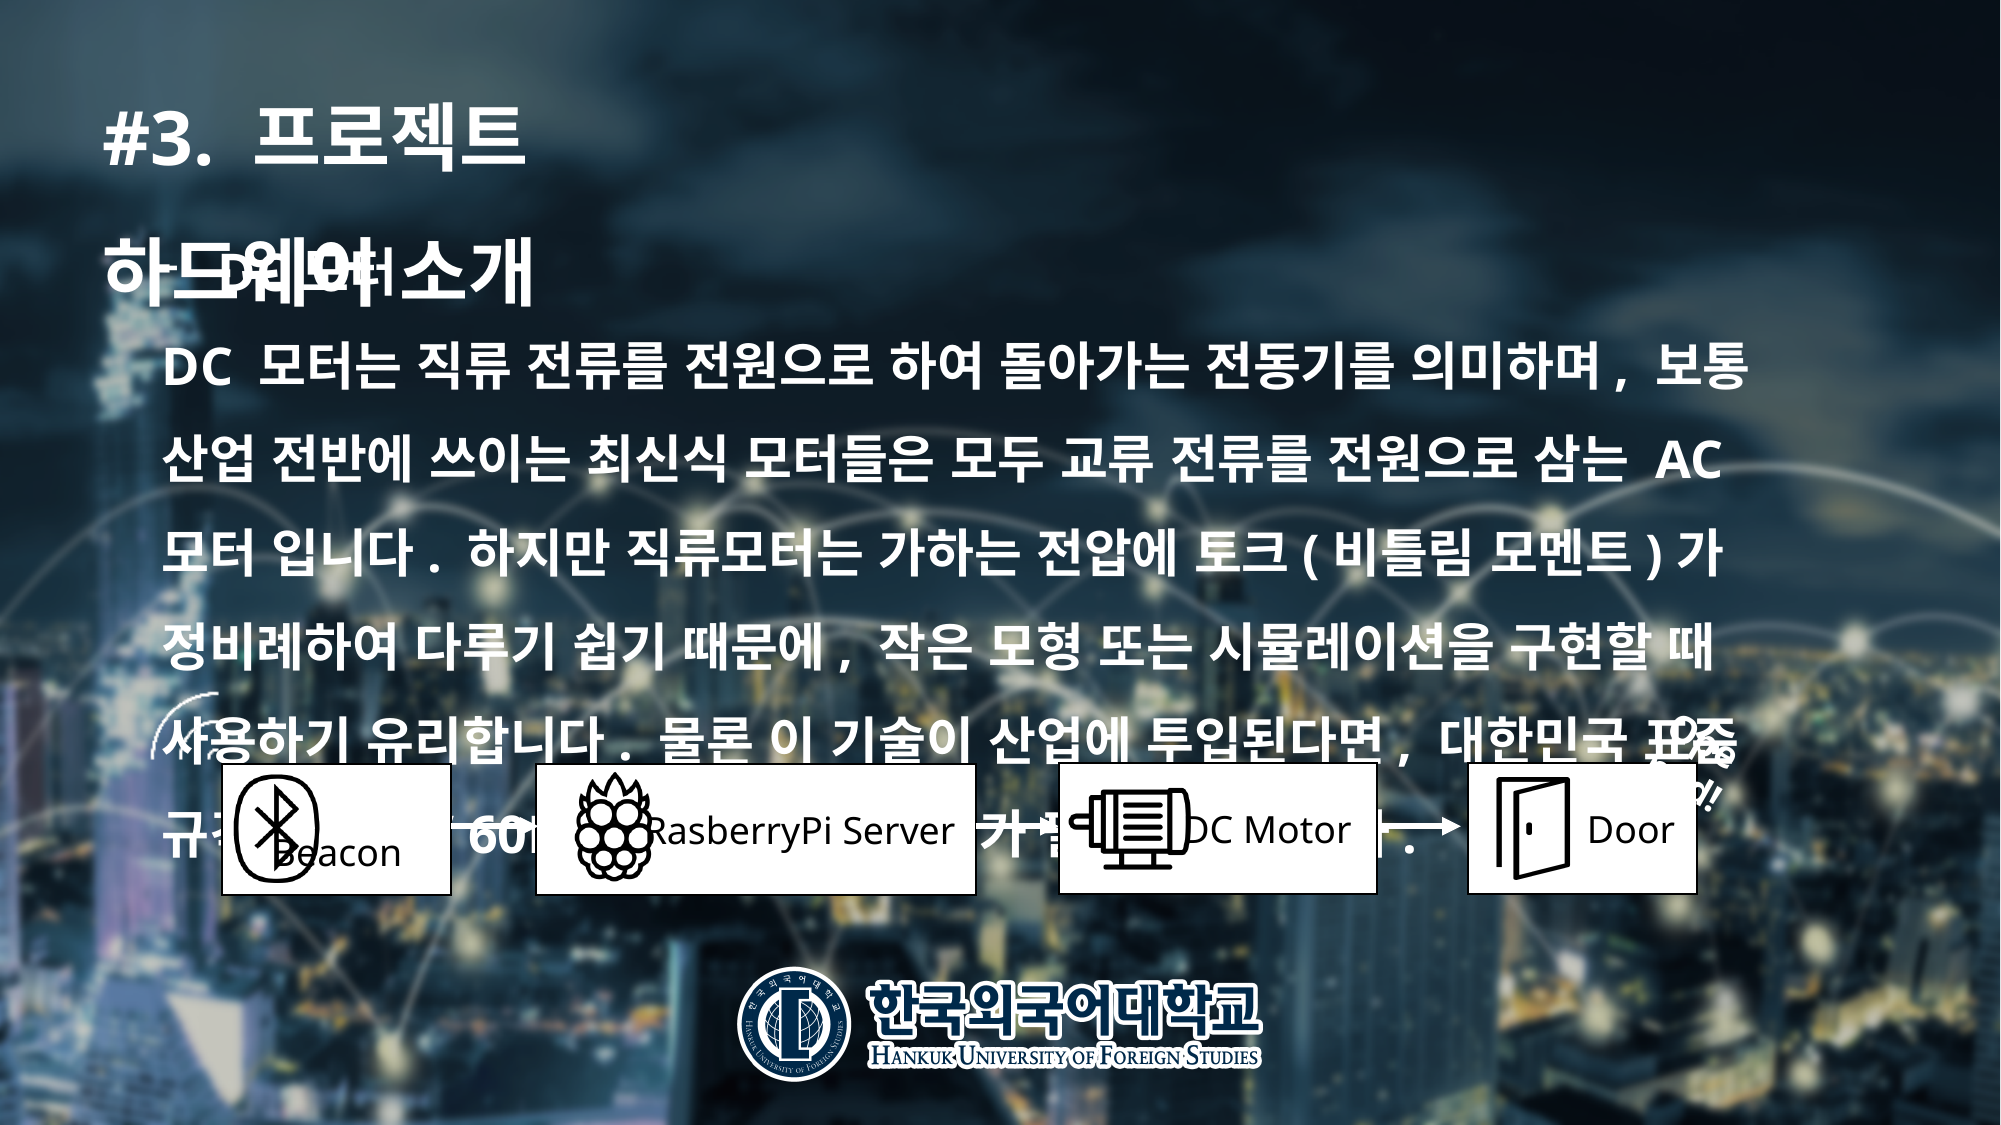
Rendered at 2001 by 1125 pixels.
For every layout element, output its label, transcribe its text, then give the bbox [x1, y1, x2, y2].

text_box #3. 프로젝트 하드웨어 소개 [87, 38, 687, 324]
text_box Opened! [1630, 687, 1786, 844]
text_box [1467, 763, 1697, 895]
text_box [214, 763, 452, 895]
text_box DC모터 DC 모터는 직류 전류를 전원으로 하여 돌아가는 전동기를 의미하며, 보통 산업 전반에 쓰이는 최신식 모터들은 모두 교류 전류를 전원으로 삼는 AC 모터 입니다. 하지만 직류모터는 가하는 전압에 토크(비틀림 모멘트)가 정비례하여 다루기 쉽기 때문에, 작은 모형 또는 시뮬레이션을 구현할 때 사용하기 유리합니다. 물론 이 기술이 산업에 투입된다면, 대한민국 표준 규격인 220V 60Hz에 맞는 AC 모터가 필요할 것입니다. [146, 200, 1854, 872]
picture [0, 0, 2001, 1125]
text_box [536, 763, 976, 895]
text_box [1057, 757, 1378, 900]
